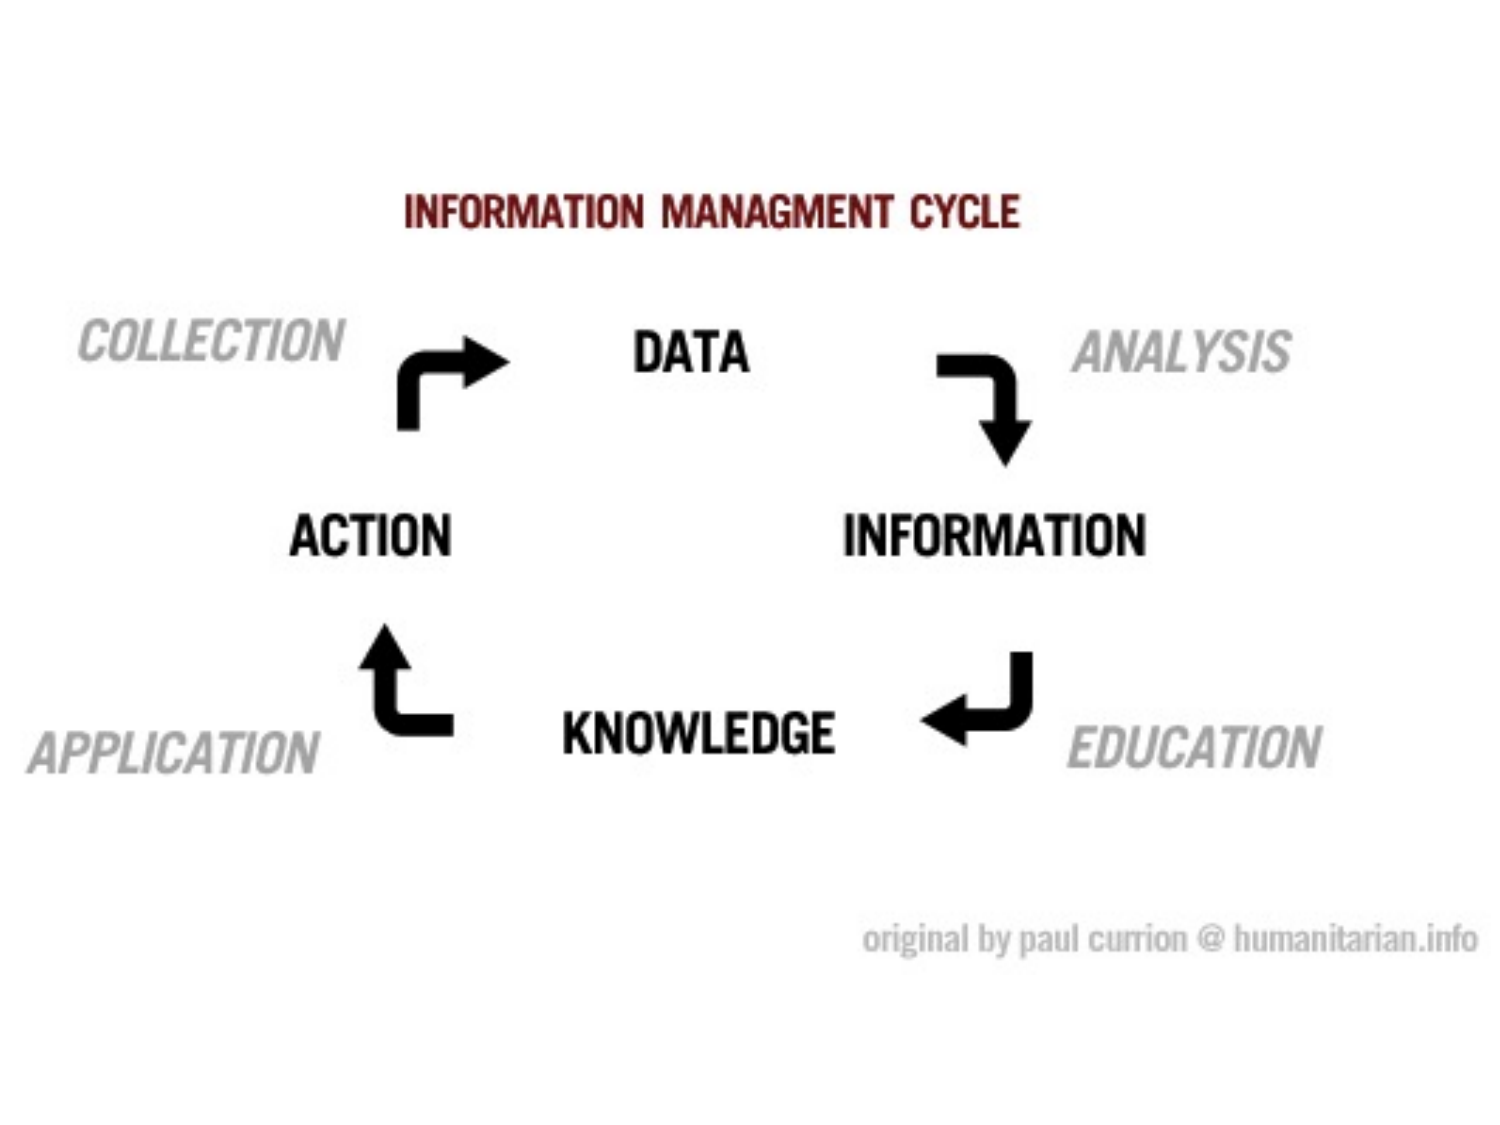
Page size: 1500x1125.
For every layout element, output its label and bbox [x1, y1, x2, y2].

picture [0, 144, 1491, 976]
